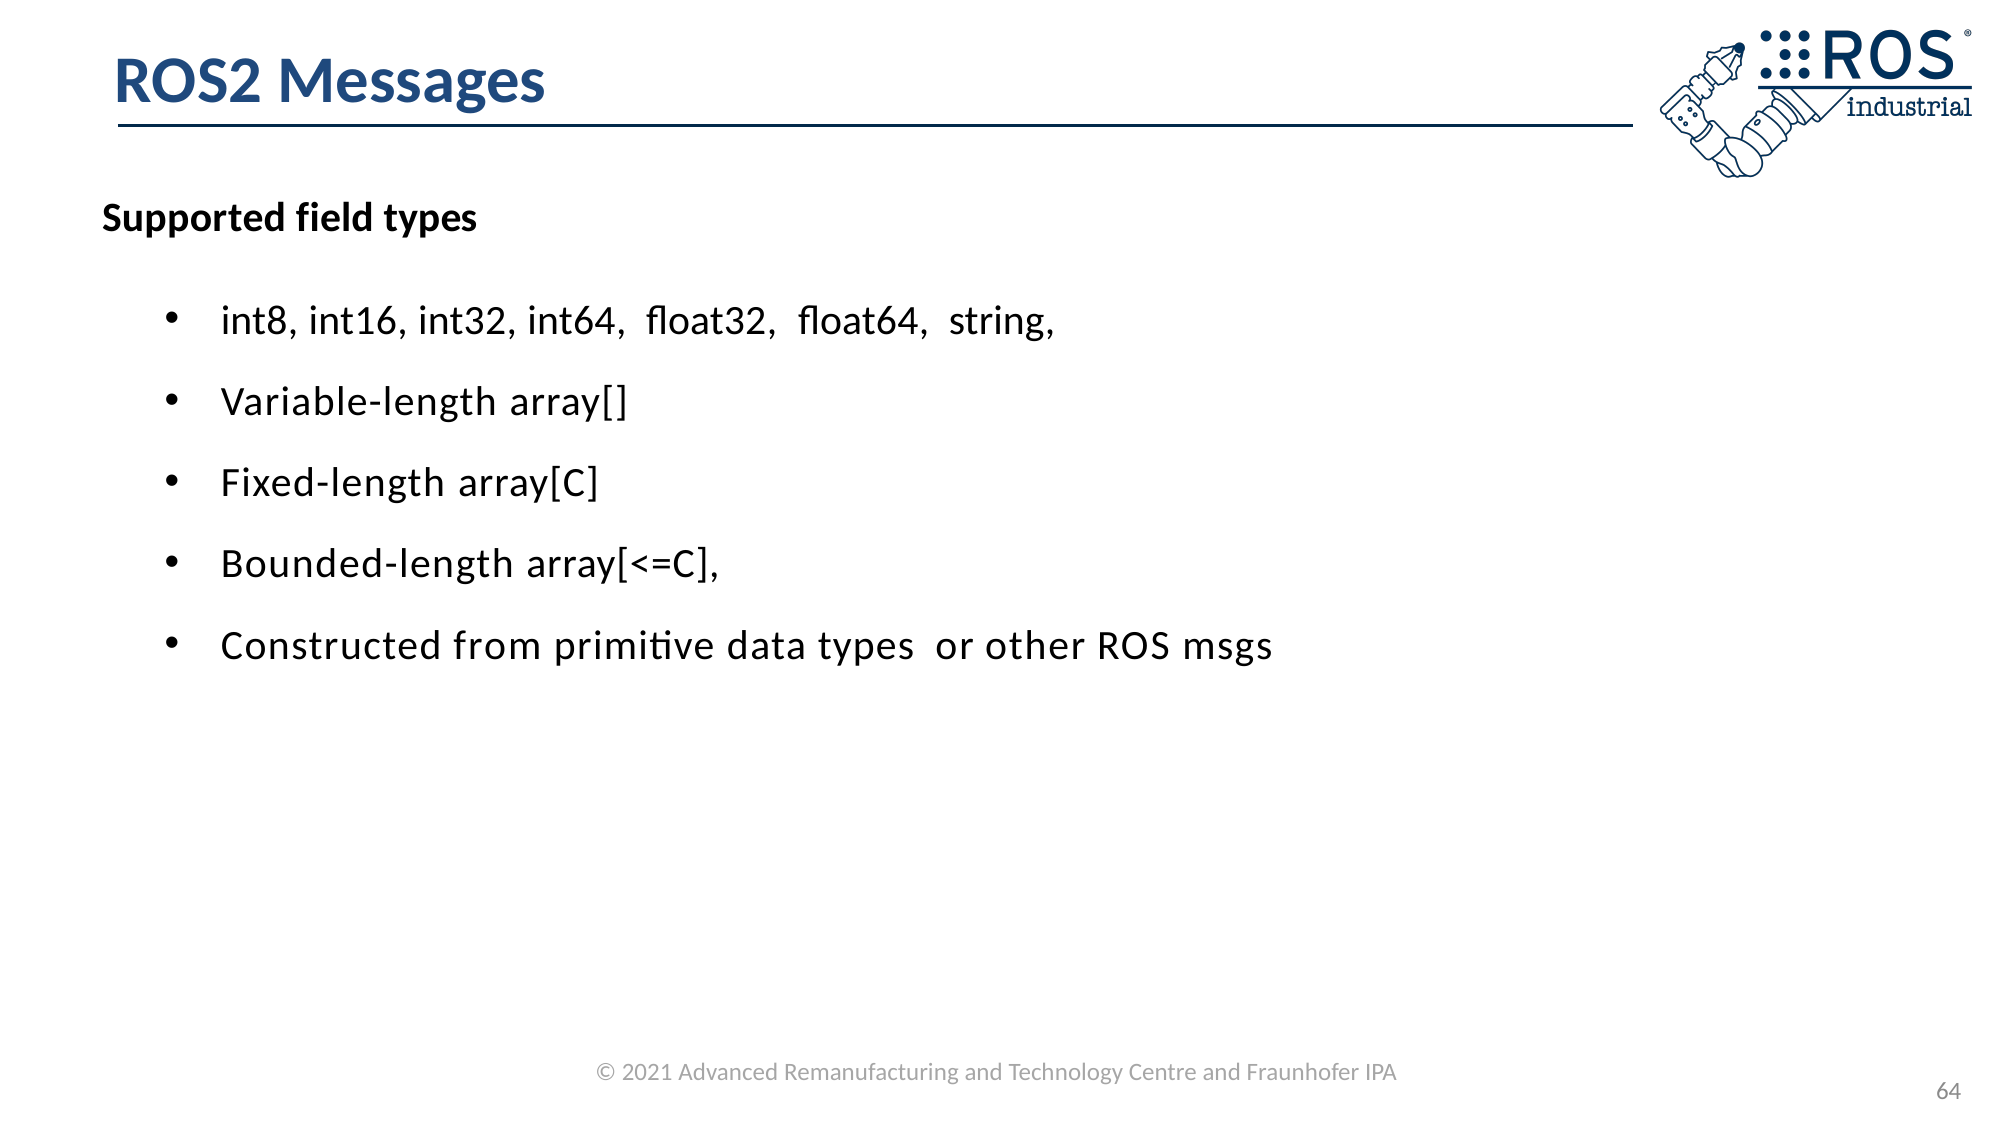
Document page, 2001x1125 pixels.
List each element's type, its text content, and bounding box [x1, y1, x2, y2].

text_box Supported field types int8, int16, int32, int64, float32, float64, string, Variable-length array[] Fixed-length array[C] Bounded-length array[<=C], Constructed from primitive data types or other ROS msgs [99, 187, 1880, 668]
slide_number 64 [1879, 1070, 1977, 1108]
title ROS2 Messages [99, 25, 1634, 126]
picture [1657, 0, 1977, 213]
